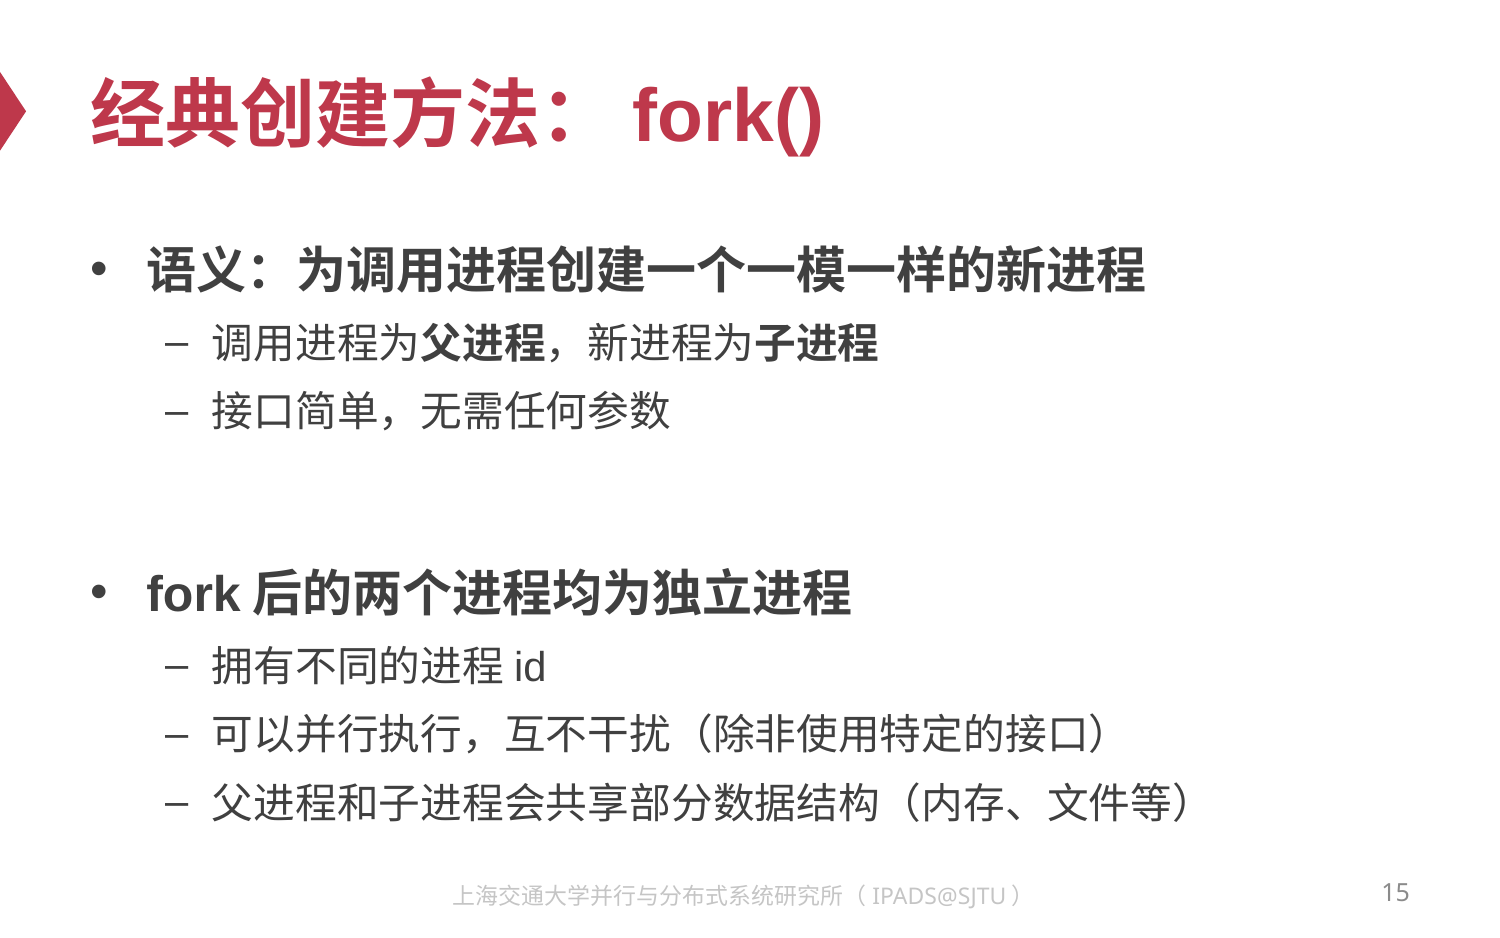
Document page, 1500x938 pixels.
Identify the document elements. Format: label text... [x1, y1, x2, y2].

slide_number 15 [1074, 868, 1425, 919]
title 经典创建方法：fork() [75, 37, 1425, 186]
list 语义：为调用进程创建一个一模一样的新进程 调用进程为父进程，新进程为子进程 接口简单，无需任何参数 fork后的两个进程均为独立进程 拥有不同的进程id 可以并行执行，互不干扰（除非使用特定的接口） 父进程和子进程会共享部分数据结构（内存、文件等） [75, 218, 1425, 838]
footer 上海交通大学并行与分布式系统研究所（IPADS@SJTU） [418, 870, 1069, 921]
